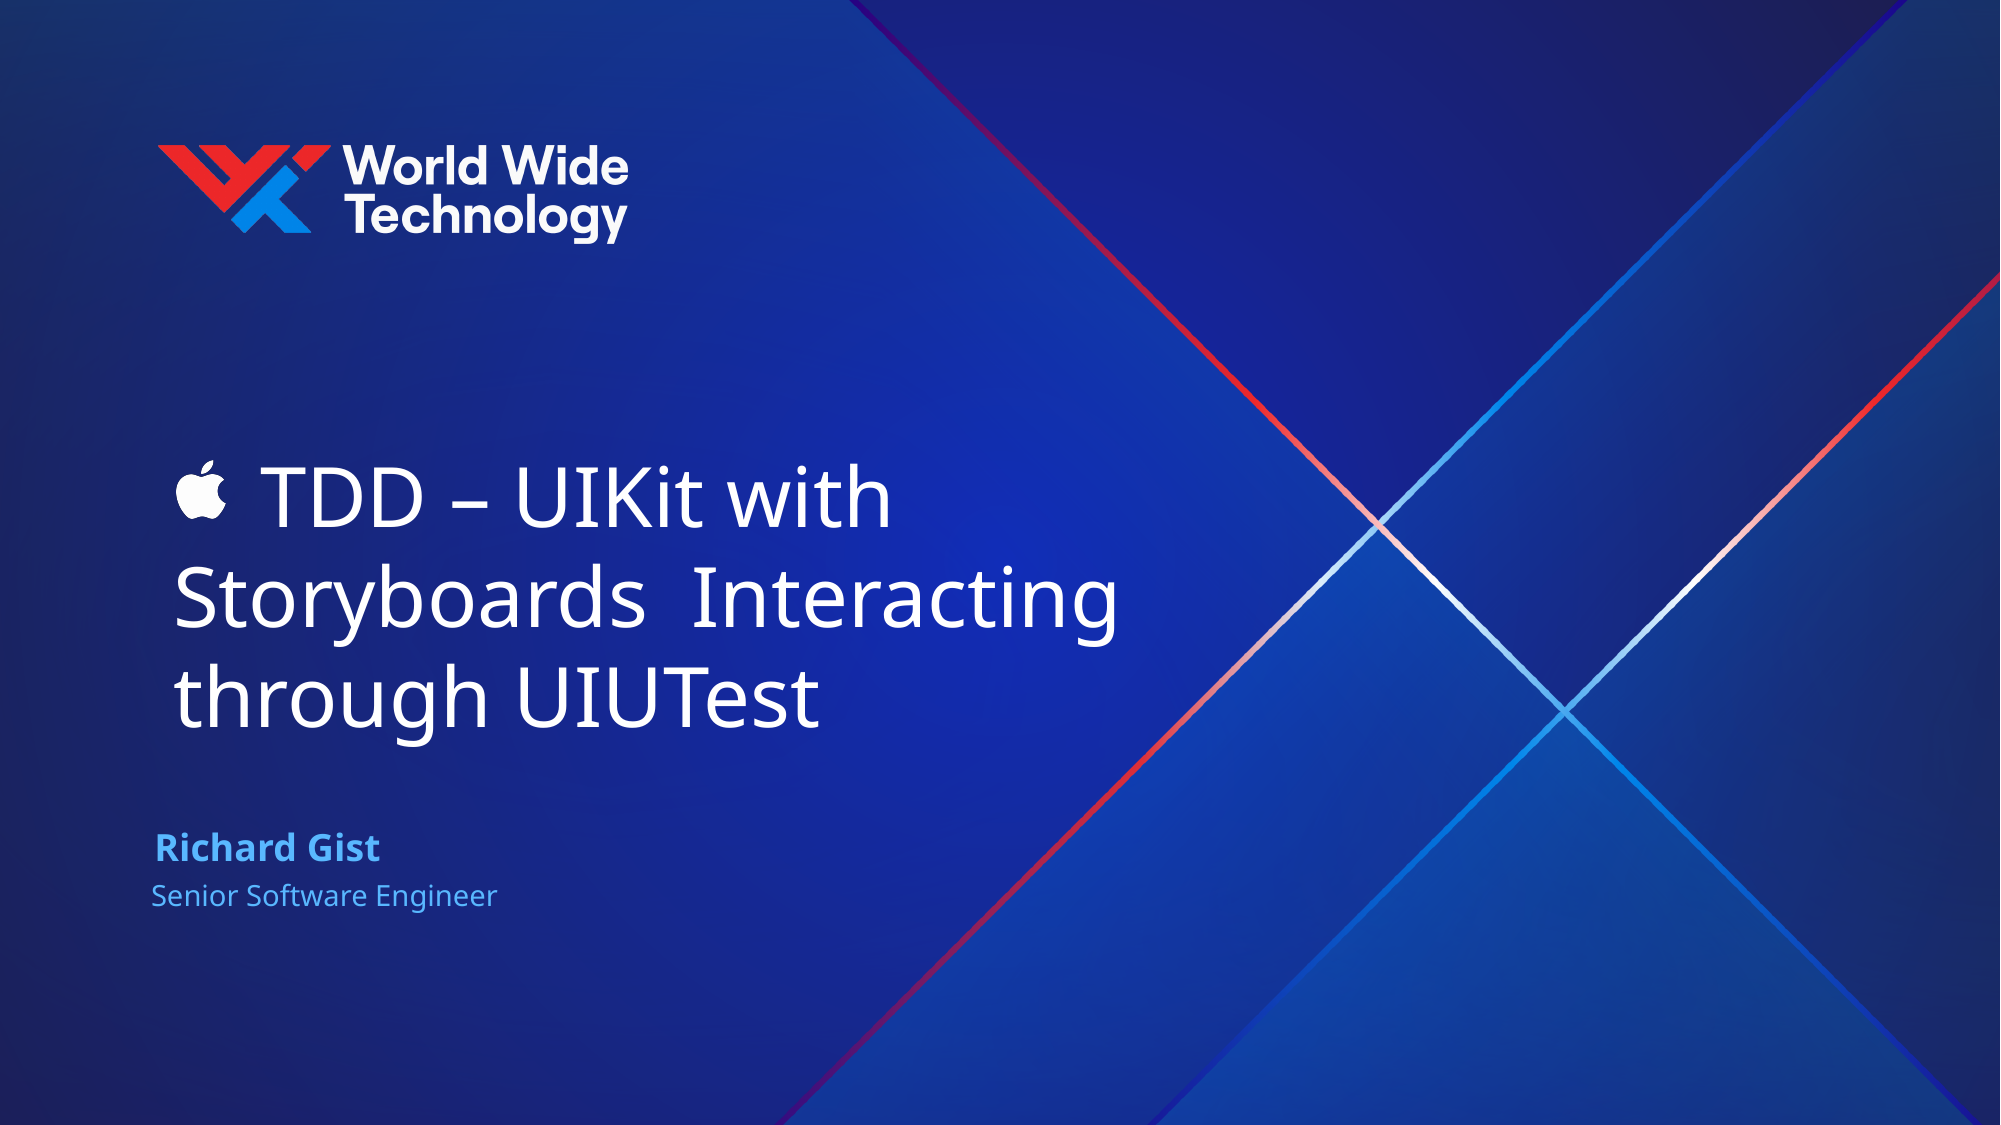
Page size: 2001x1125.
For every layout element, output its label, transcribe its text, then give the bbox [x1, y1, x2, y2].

text_box Senior Software Engineer [136, 870, 514, 921]
picture [0, 0, 2000, 1125]
text_box Richard Gist [139, 817, 396, 870]
text_box TDD – UIKit with Storyboards Interacting through UIUTest [158, 436, 1349, 752]
